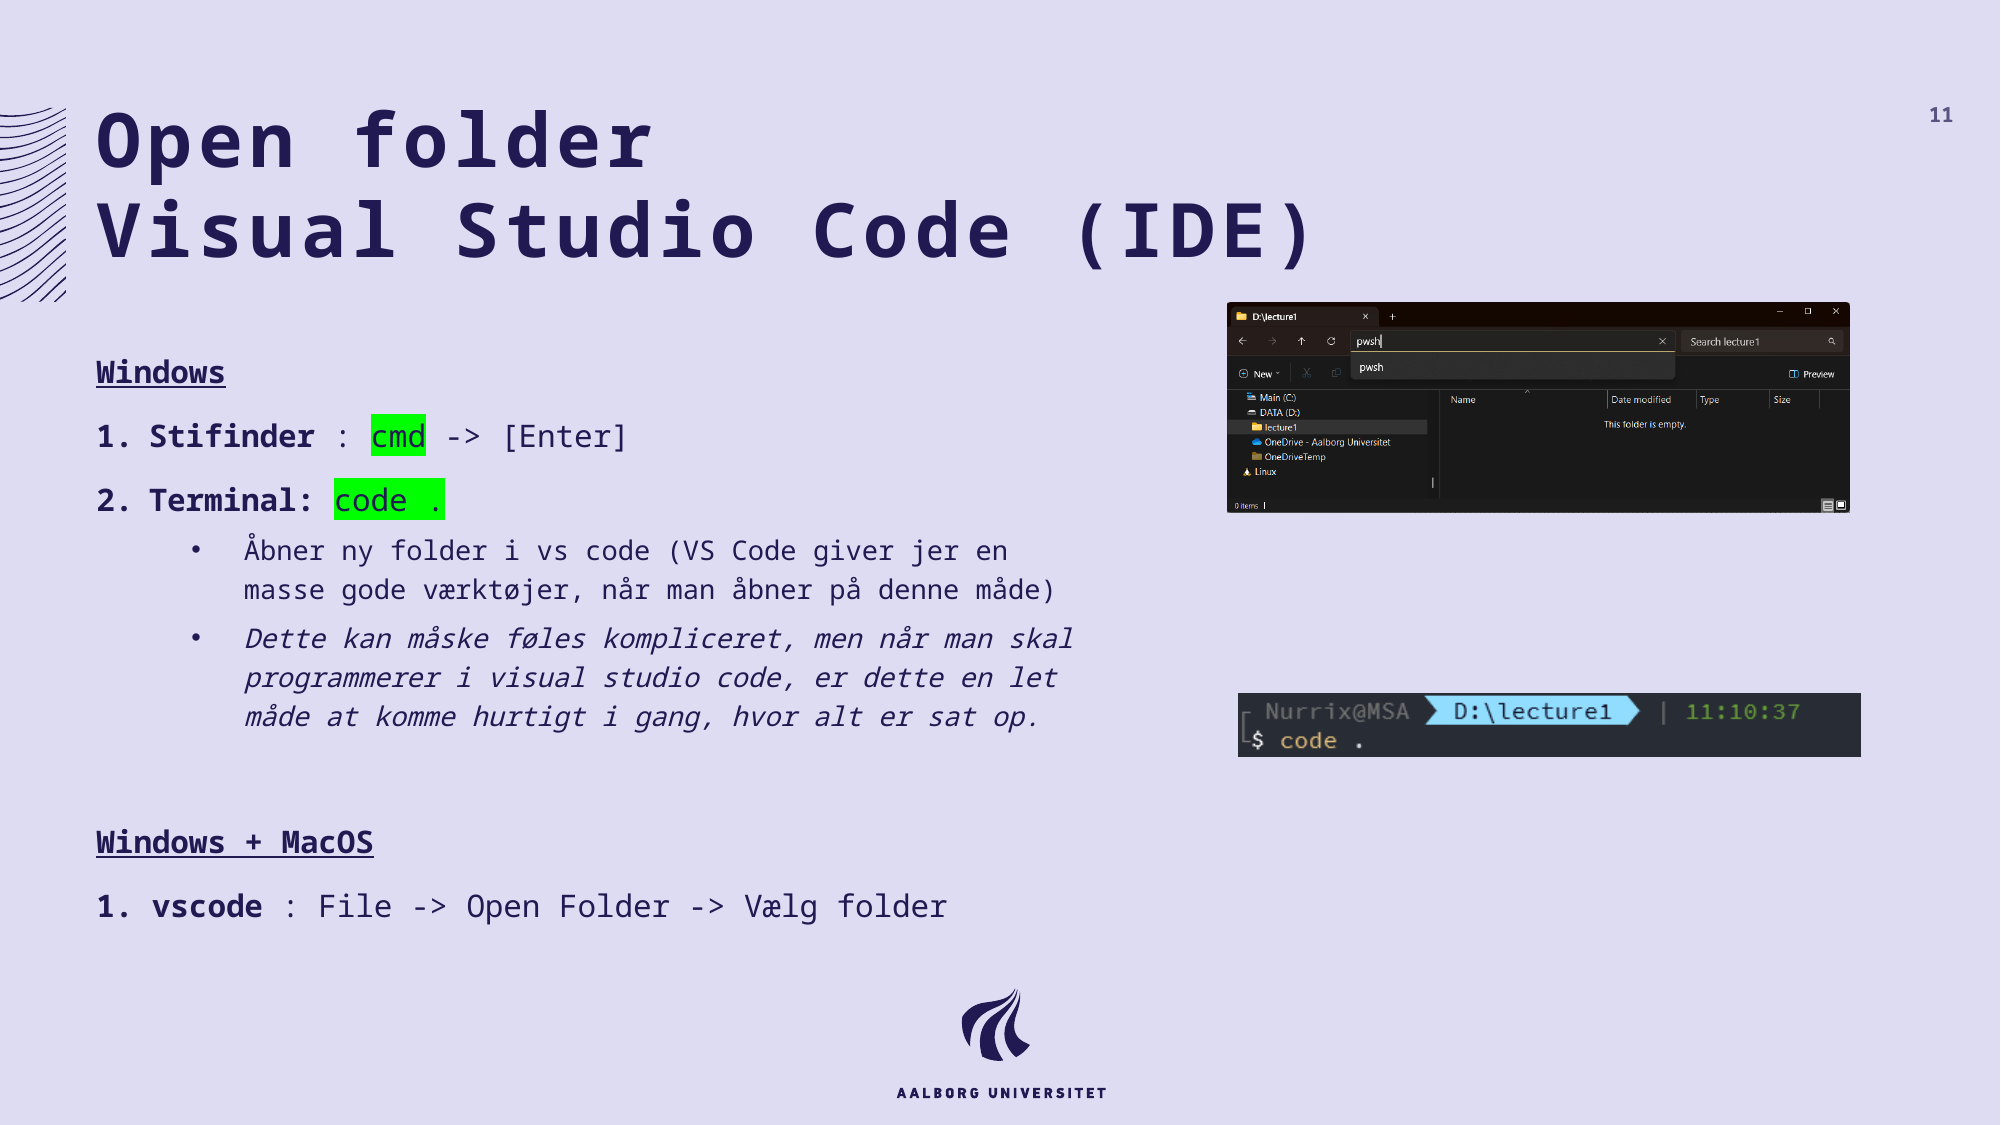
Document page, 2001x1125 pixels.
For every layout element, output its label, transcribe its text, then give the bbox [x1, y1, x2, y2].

title Open folder Visual Studio Code (IDE) [96, 60, 1330, 303]
picture [1227, 302, 1850, 513]
picture [1238, 693, 1861, 757]
list Windows Stifinder : cmd -> [Enter] Terminal: code . Åbner ny folder i vs code (VS Code giver jer en masse gode værktøjer, når man åbner på denne måde) Dette kan måske føles kompliceret, men når man skal programmerer i visual studio code, er dette en let måde at komme hurtigt i gang, hvor alt er sat op. Windows + MacOS 1. vscode : File -> Open Folder -> Vælg folder [96, 337, 1079, 946]
slide_number 11 [1860, 97, 1954, 135]
